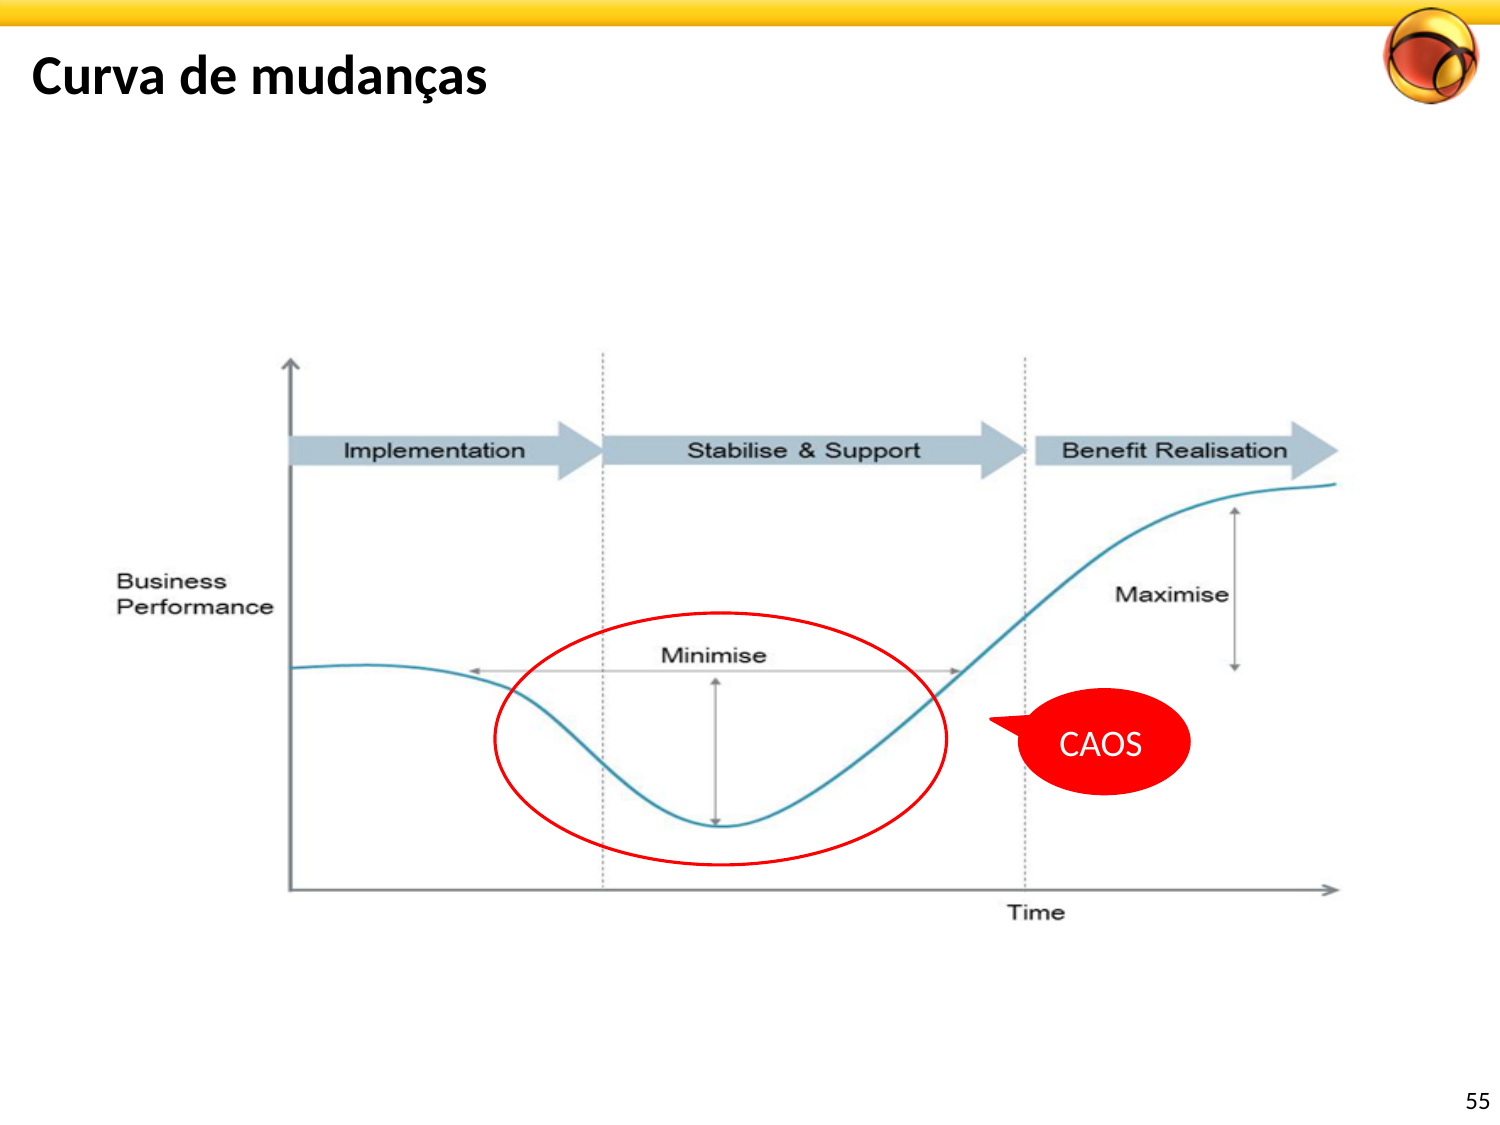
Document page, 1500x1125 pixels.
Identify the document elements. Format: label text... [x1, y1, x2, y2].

list Curva de mudanças [17, 30, 1365, 114]
picture [0, 0, 1500, 1125]
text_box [494, 612, 1190, 866]
slide_number 55 [1156, 1069, 1500, 1125]
